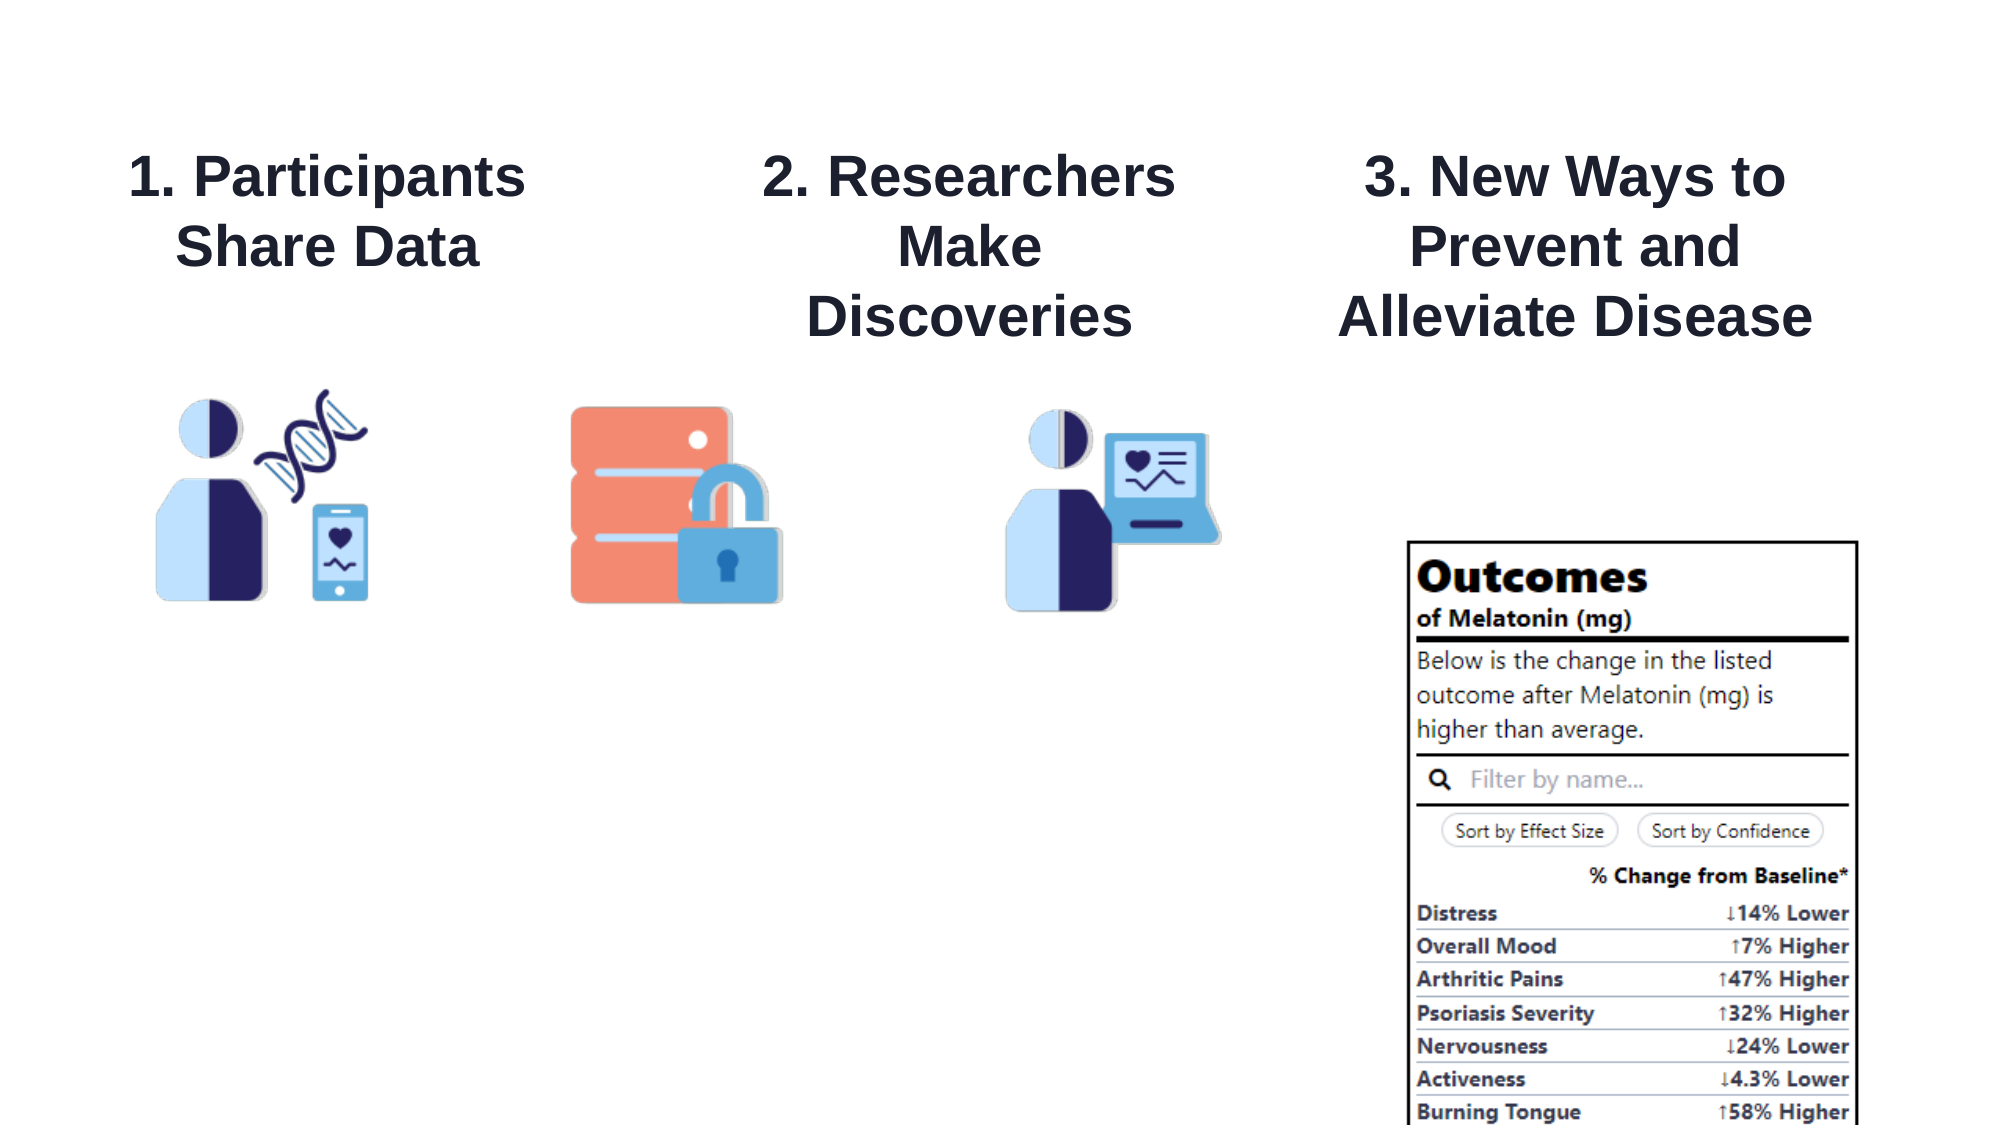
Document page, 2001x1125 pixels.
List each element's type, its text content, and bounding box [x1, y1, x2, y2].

text_box 2. Researchers Make Discoveries [714, 130, 1226, 356]
picture [1391, 530, 1878, 1125]
text_box 3. New Ways to Prevent and Alleviate Disease [1320, 130, 1832, 356]
picture [136, 369, 387, 620]
picture [988, 388, 1239, 639]
text_box 1. Participants Share Data [57, 130, 598, 286]
picture [551, 380, 802, 631]
